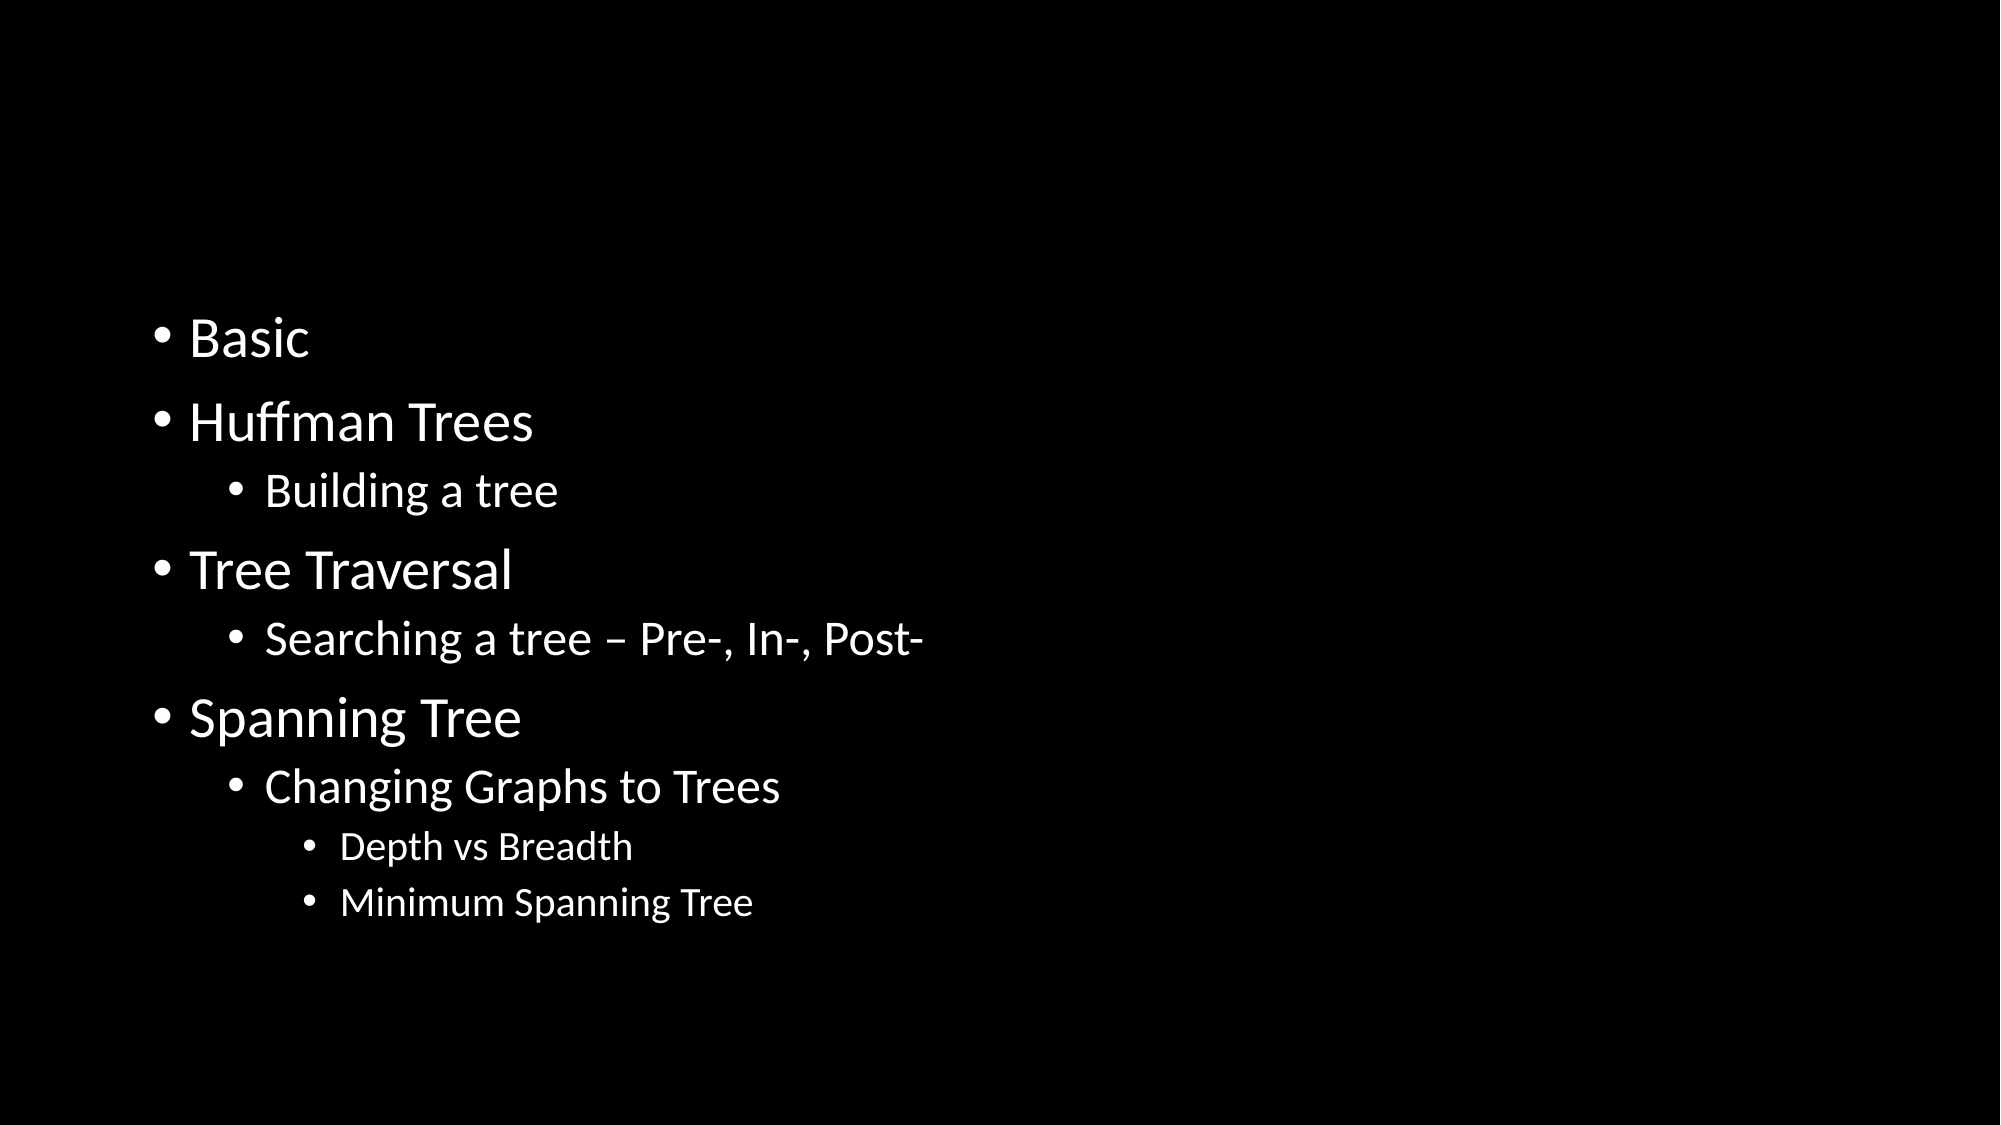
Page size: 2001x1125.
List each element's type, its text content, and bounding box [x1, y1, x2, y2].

list Basic Huffman Trees Building a tree Tree Traversal Searching a tree – Pre-, In-, Post- Spanning Tree Changing Graphs to Trees Depth vs Breadth Minimum Spanning Tree [137, 299, 1863, 1014]
